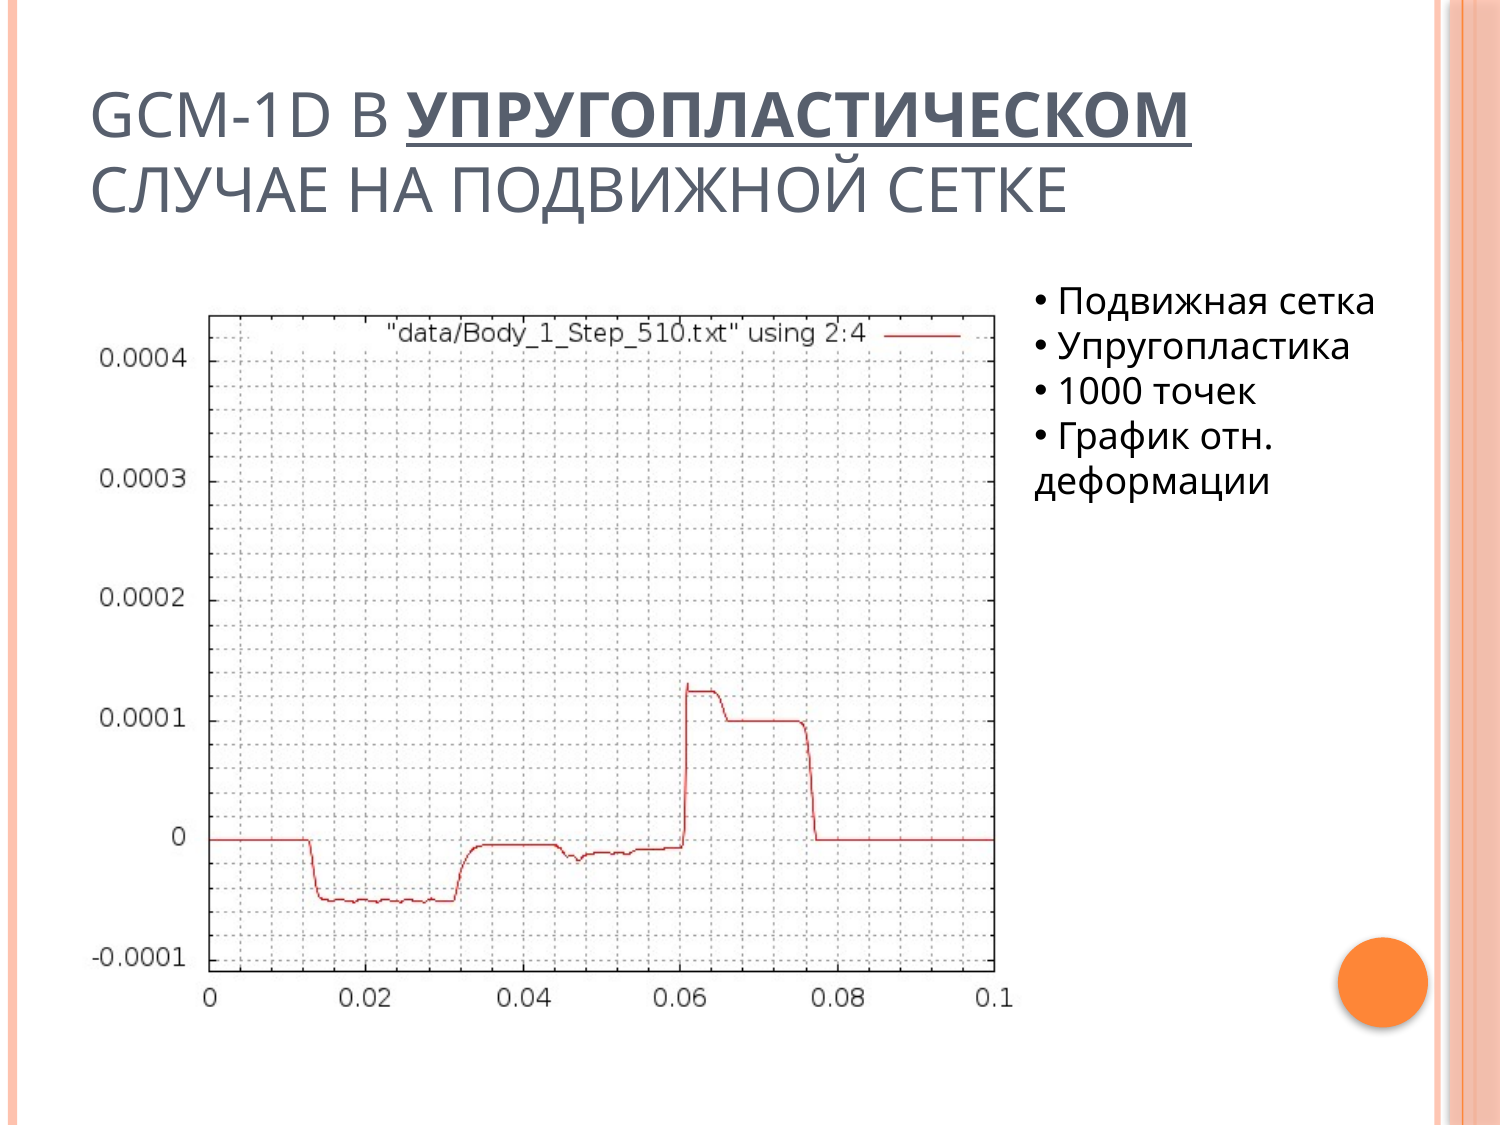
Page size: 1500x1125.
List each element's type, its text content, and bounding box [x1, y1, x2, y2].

text_box Подвижная сетка Упругопластика 1000 точек График отн. деформации [1019, 269, 1465, 510]
title GCM-1D в упругопластическом случае на подвижной сетке [75, 45, 1300, 233]
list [46, 280, 1048, 1032]
